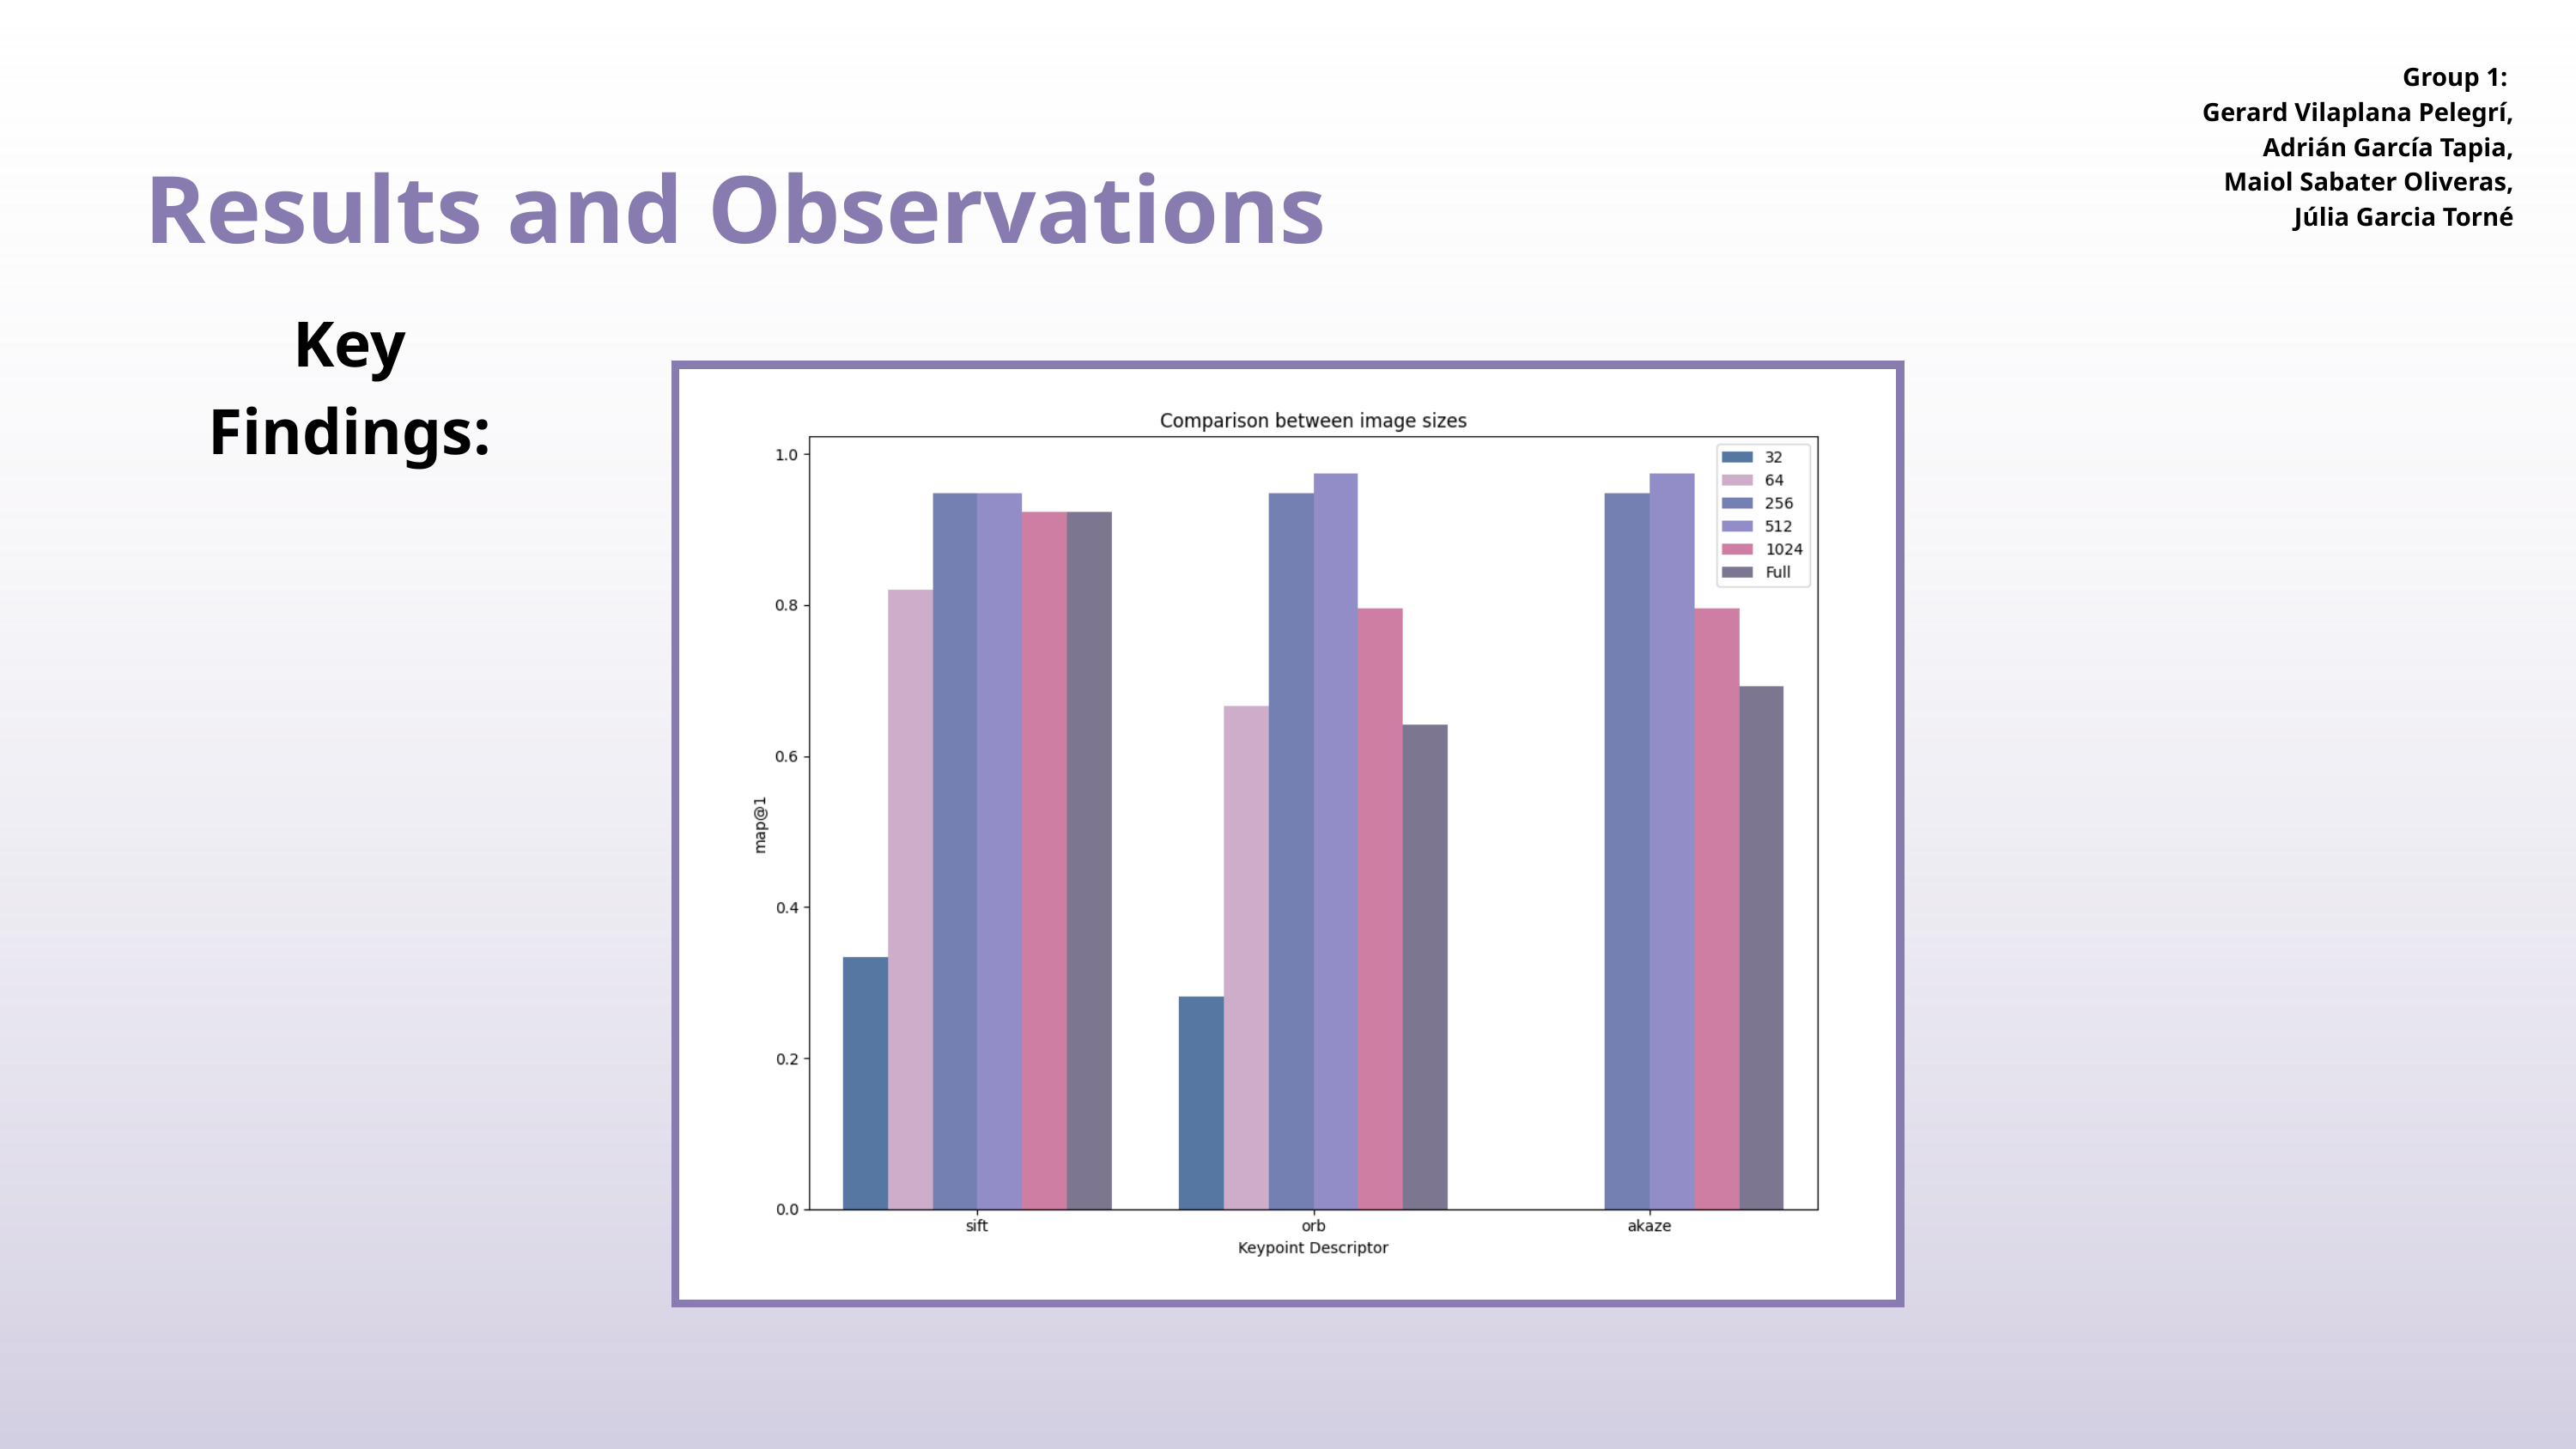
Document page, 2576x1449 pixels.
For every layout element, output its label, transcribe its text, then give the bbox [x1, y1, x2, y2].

text_box Key Findings: [144, 292, 555, 468]
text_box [675, 364, 1901, 1304]
text_box Group 1: Gerard Vilaplana Pelegrí, Adrián García Tapia, Maiol Sabater Oliveras, Júlia Garcia Torné [2161, 56, 2514, 232]
text_box [0, 0, 2576, 1449]
text_box Results and Observations [144, 131, 2432, 262]
